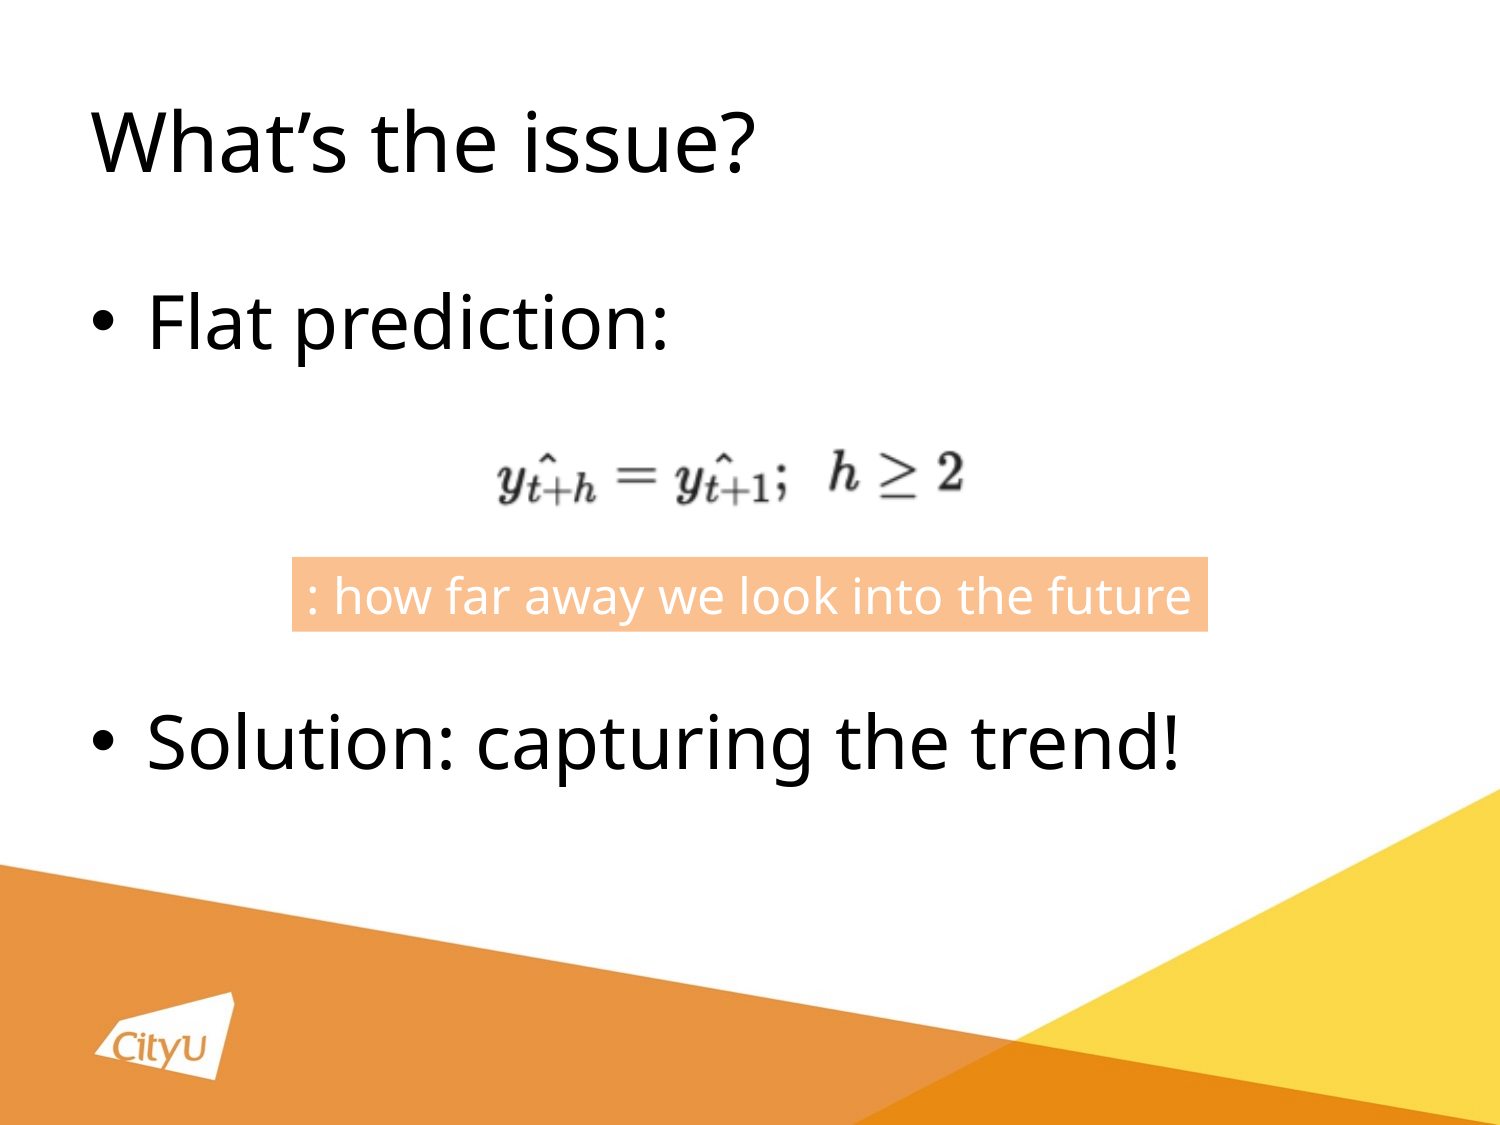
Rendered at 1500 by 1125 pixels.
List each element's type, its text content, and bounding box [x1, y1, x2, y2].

list Flat prediction: Solution: capturing the trend! [75, 267, 1425, 1010]
title What’s the issue? [75, 45, 1425, 233]
picture [0, 0, 1500, 1125]
